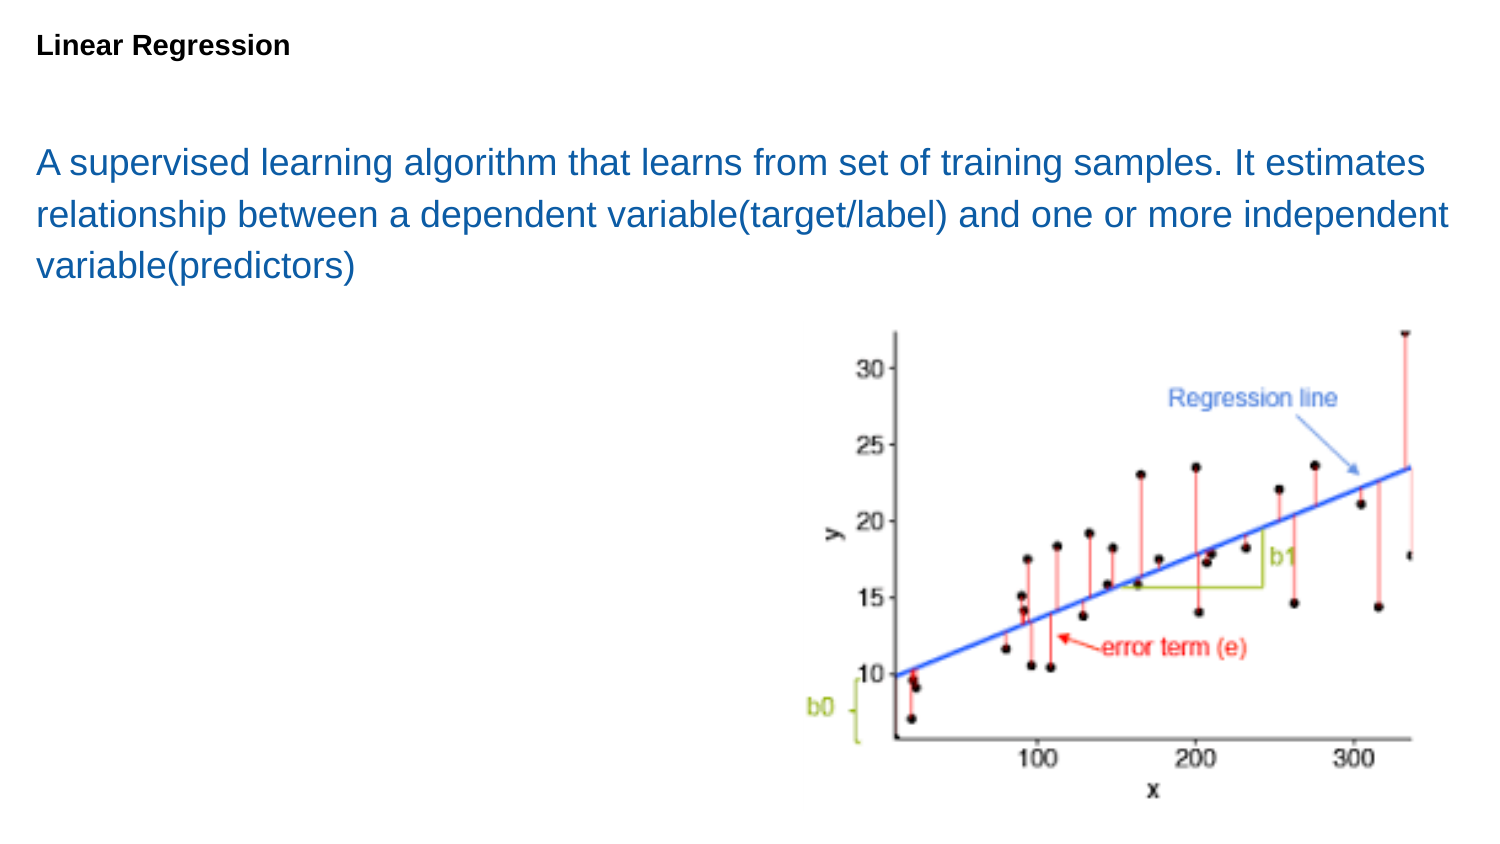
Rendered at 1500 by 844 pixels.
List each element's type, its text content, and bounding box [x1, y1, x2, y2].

picture [801, 321, 1424, 811]
text_box Linear Regression A supervised learning algorithm that learns from set of training samples. It estimates relationship between a dependent variable(target/label) and one or more independent variable(predictors) [21, 11, 1489, 831]
